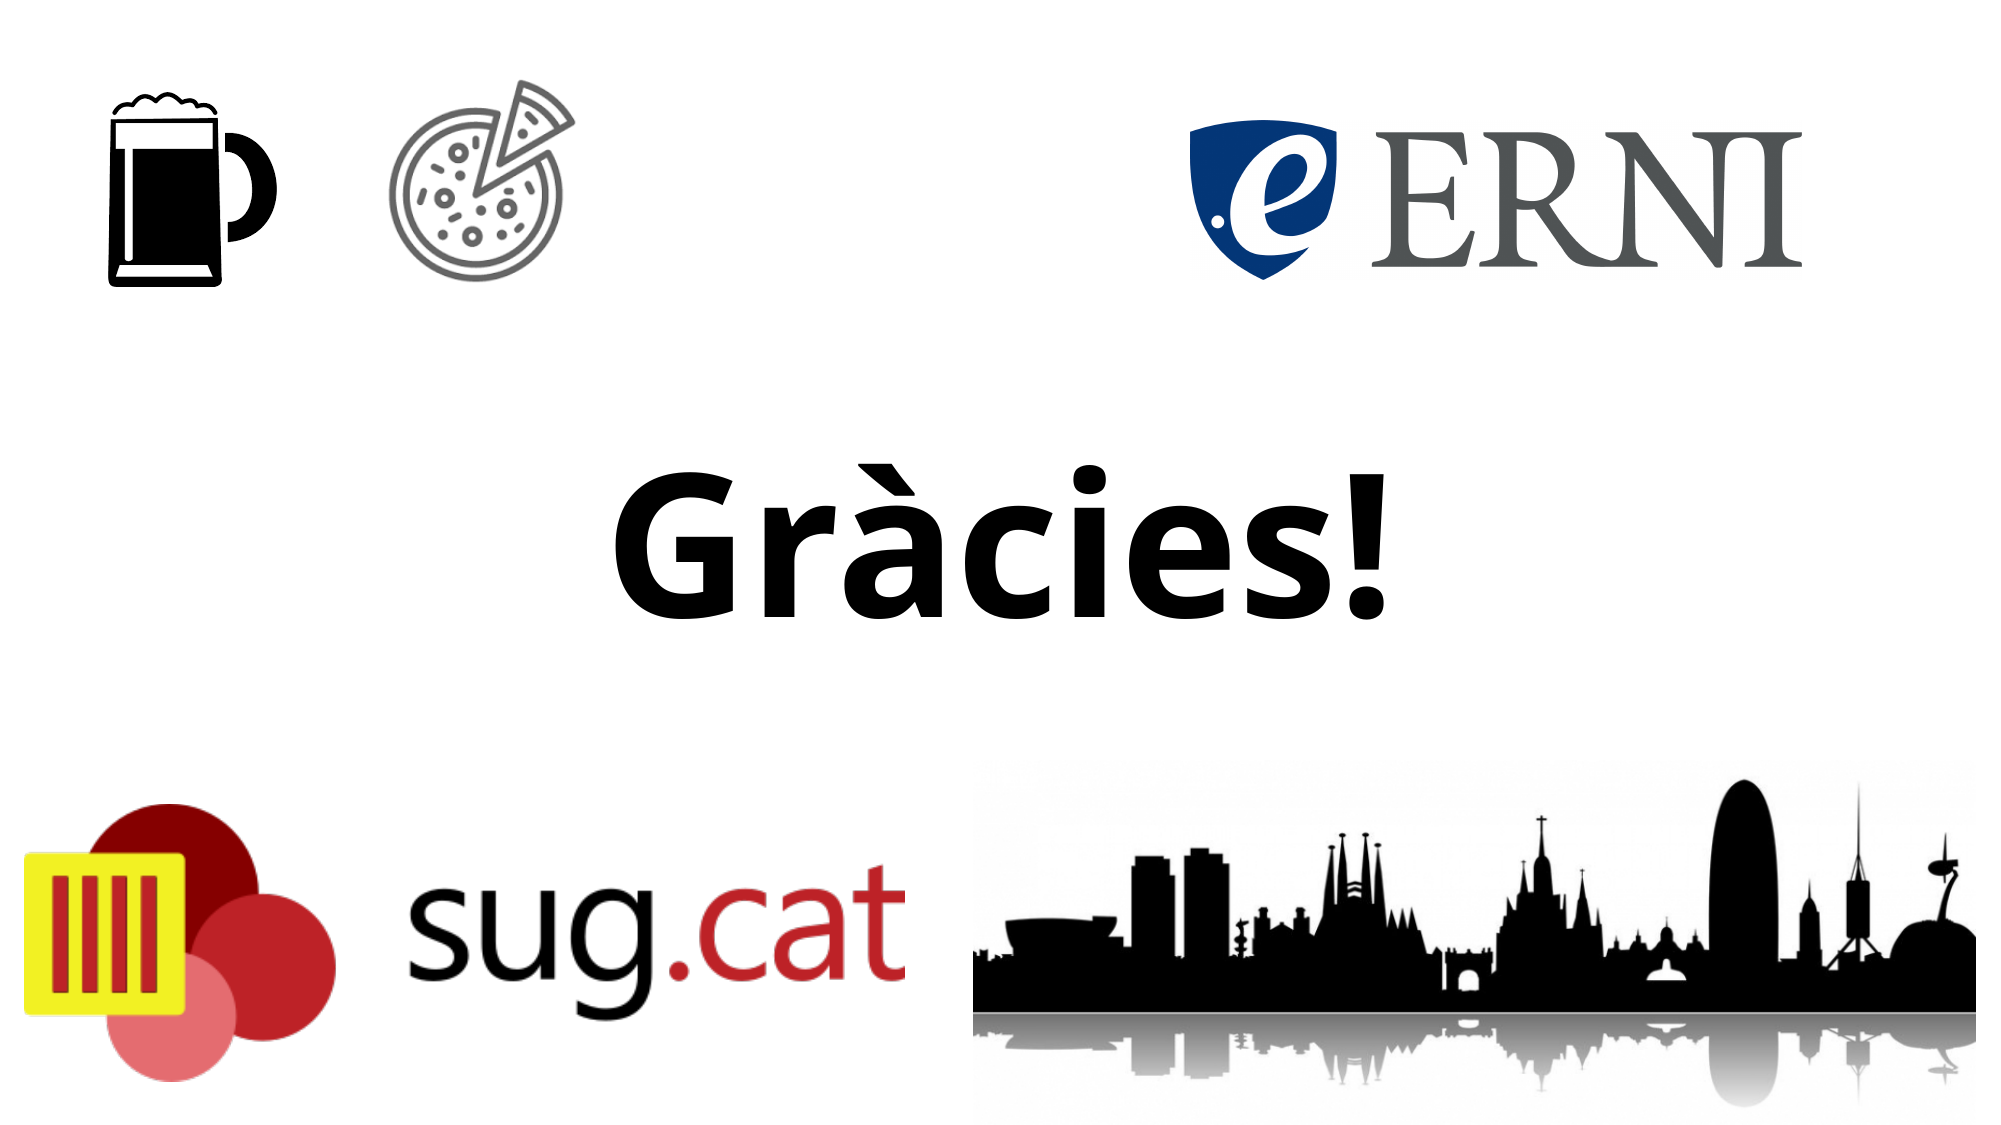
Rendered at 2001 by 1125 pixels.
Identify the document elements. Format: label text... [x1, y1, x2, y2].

picture [79, 77, 304, 302]
picture [24, 804, 905, 1082]
title Gràcies! [0, 453, 2000, 654]
picture [355, 63, 600, 302]
picture [1189, 120, 1802, 280]
picture [973, 760, 1976, 1125]
